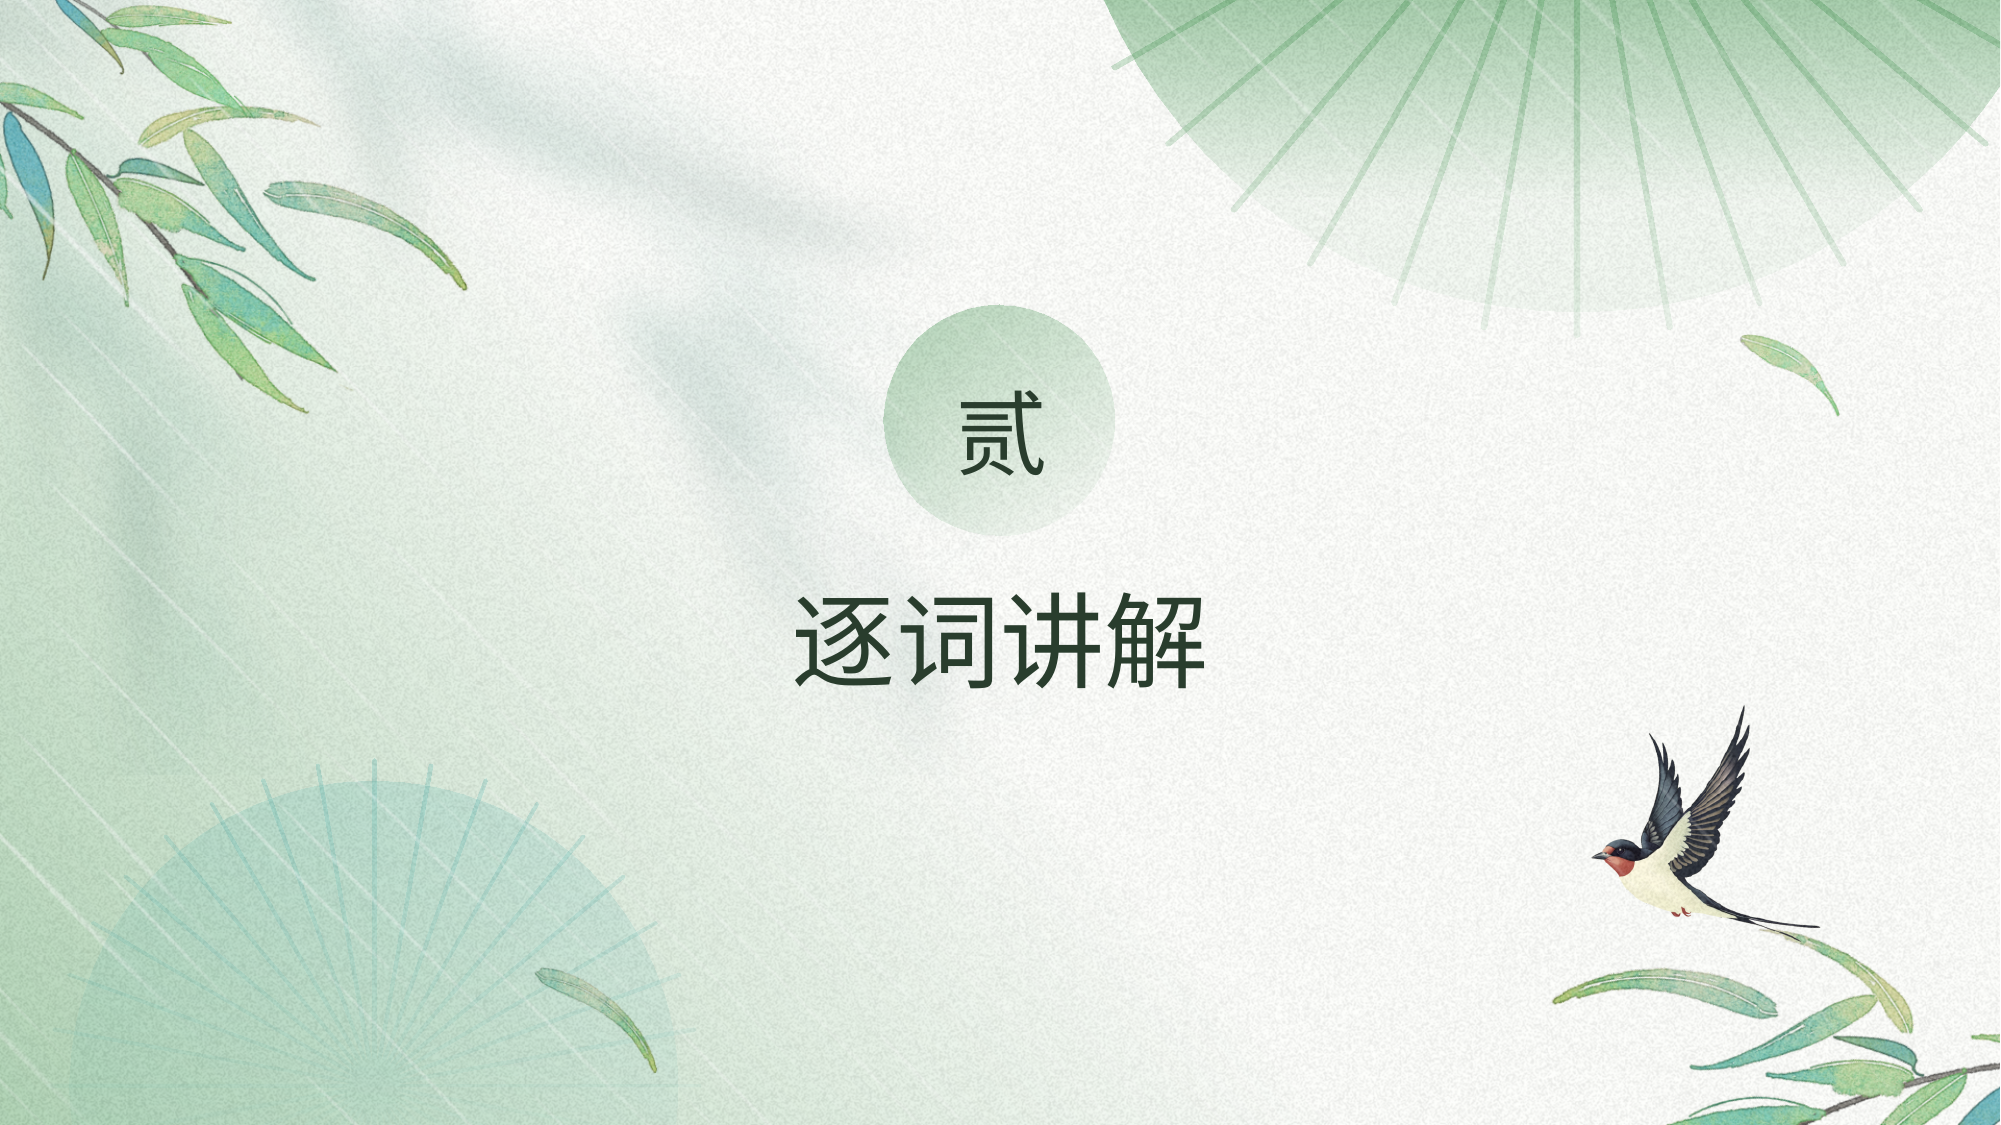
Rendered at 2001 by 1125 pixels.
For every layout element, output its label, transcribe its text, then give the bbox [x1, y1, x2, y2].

title 逐词讲解 [250, 576, 1751, 863]
list 贰 [600, 341, 1405, 488]
picture [0, 0, 2000, 1125]
